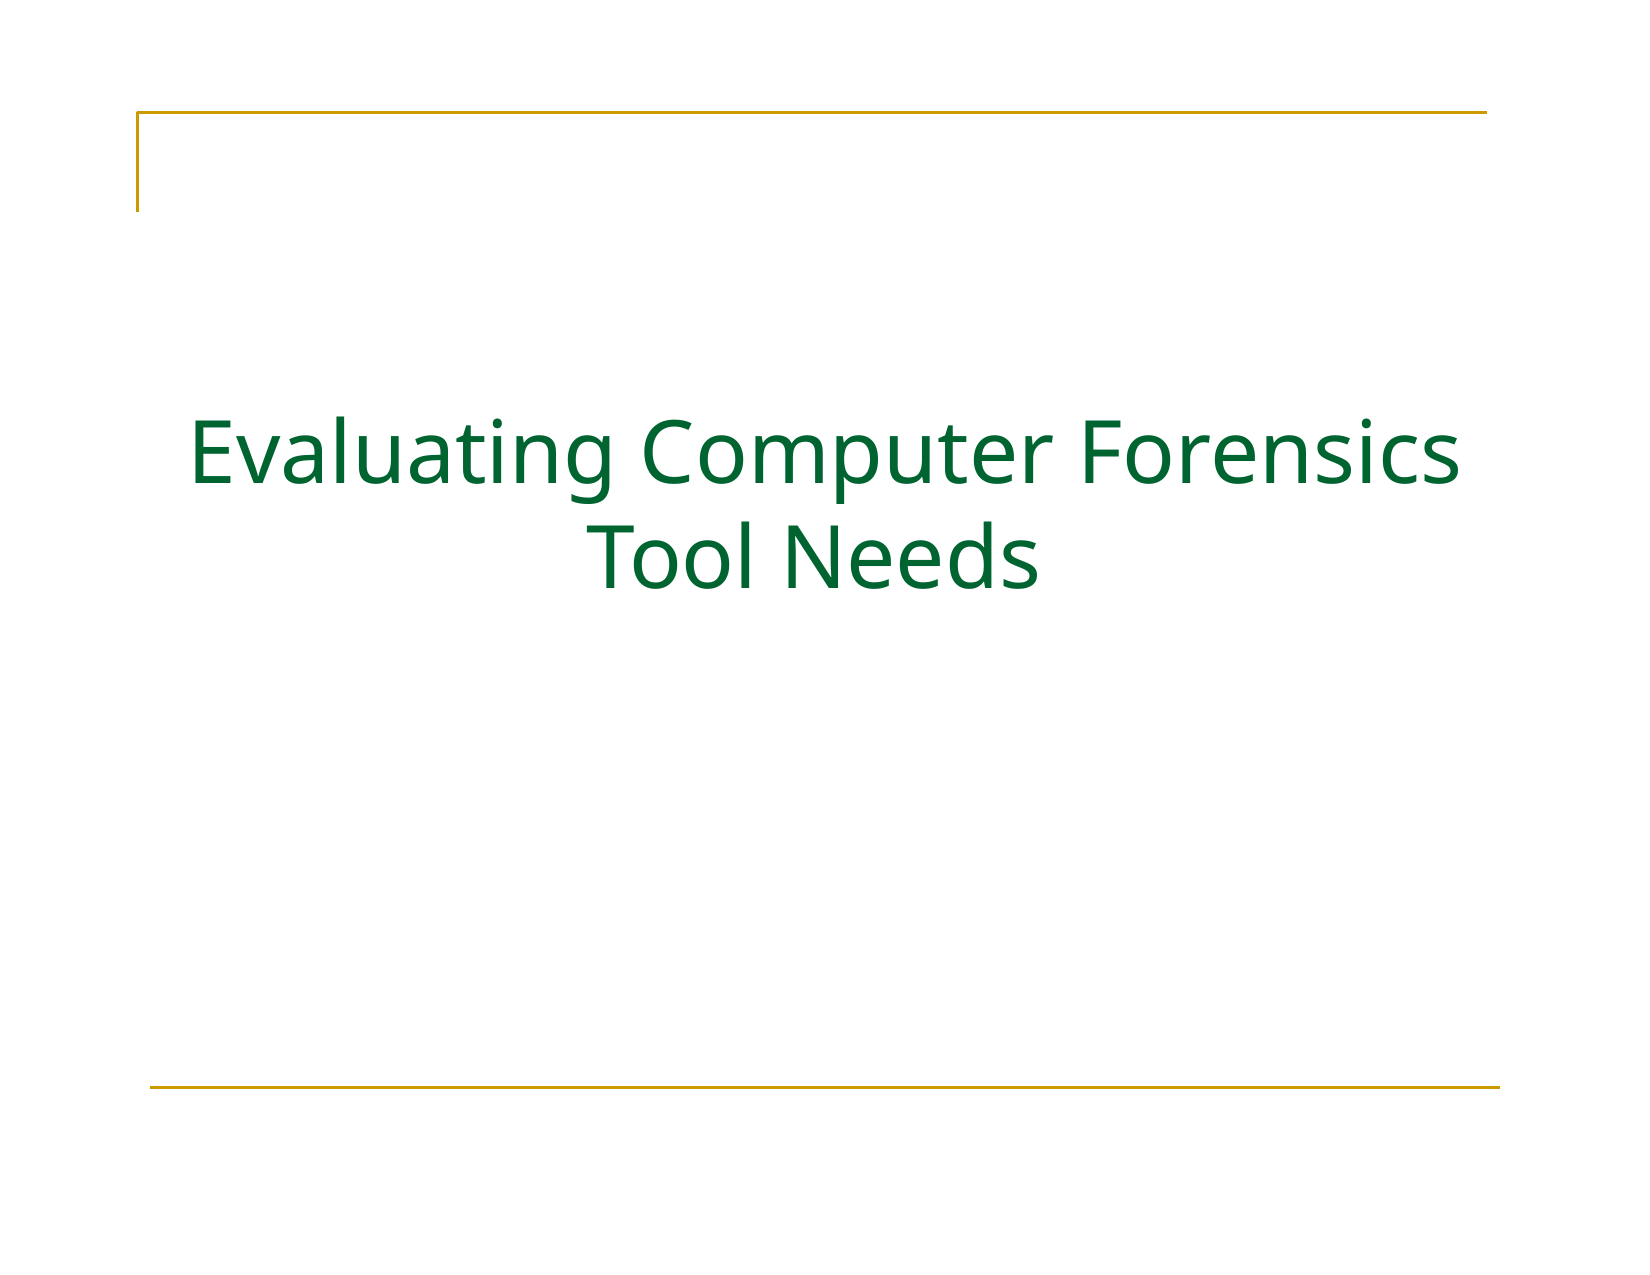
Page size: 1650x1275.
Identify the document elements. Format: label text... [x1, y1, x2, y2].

title Evaluating Computer Forensics Tool Needs [123, 396, 1527, 609]
